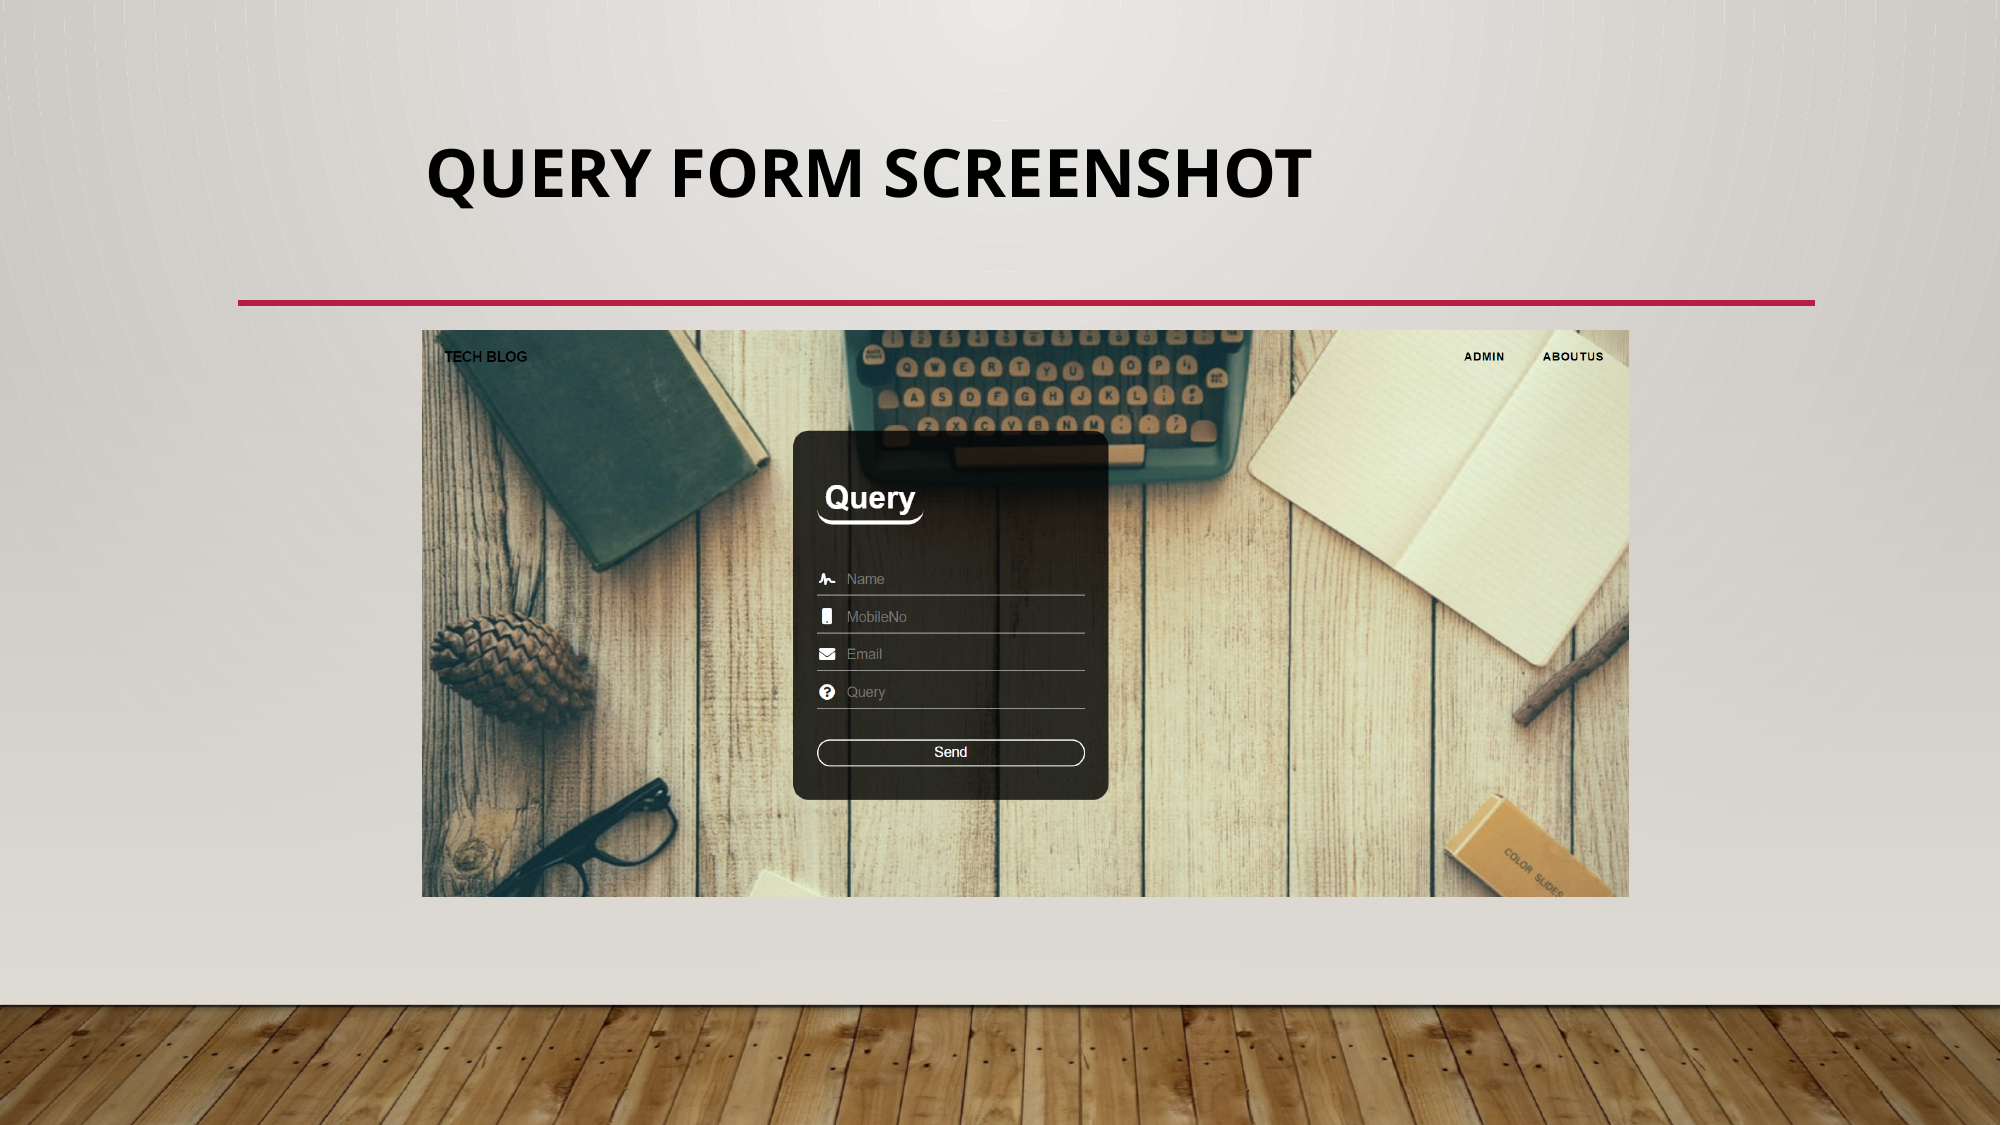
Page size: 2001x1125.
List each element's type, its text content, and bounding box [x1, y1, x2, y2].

picture [0, 1005, 2000, 1125]
title query form screenshot [238, 131, 1814, 305]
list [422, 330, 1630, 897]
